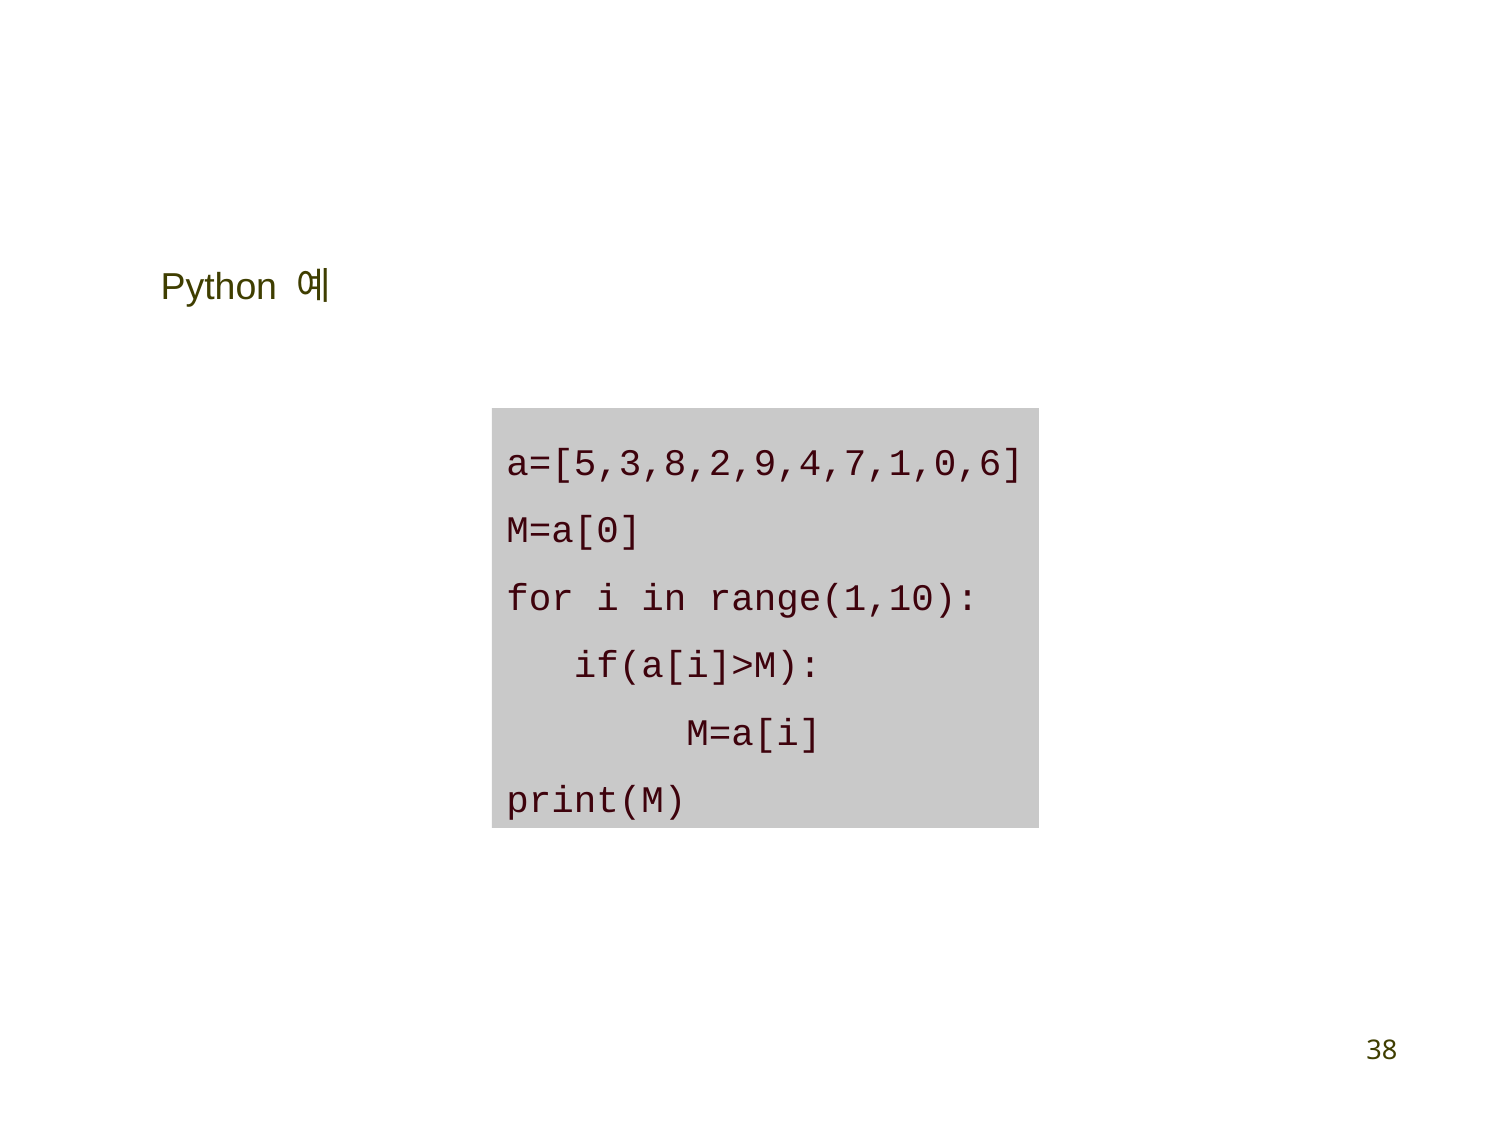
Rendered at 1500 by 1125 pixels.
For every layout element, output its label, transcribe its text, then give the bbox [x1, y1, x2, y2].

text_box a=[5,3,8,2,9,4,7,1,0,6] M=a[0] for i in range(1,10): if(a[i]>M): M=a[i] print(M) [491, 408, 1039, 828]
text_box Python 예 [145, 231, 346, 314]
slide_number 38 [1099, 1024, 1413, 1101]
